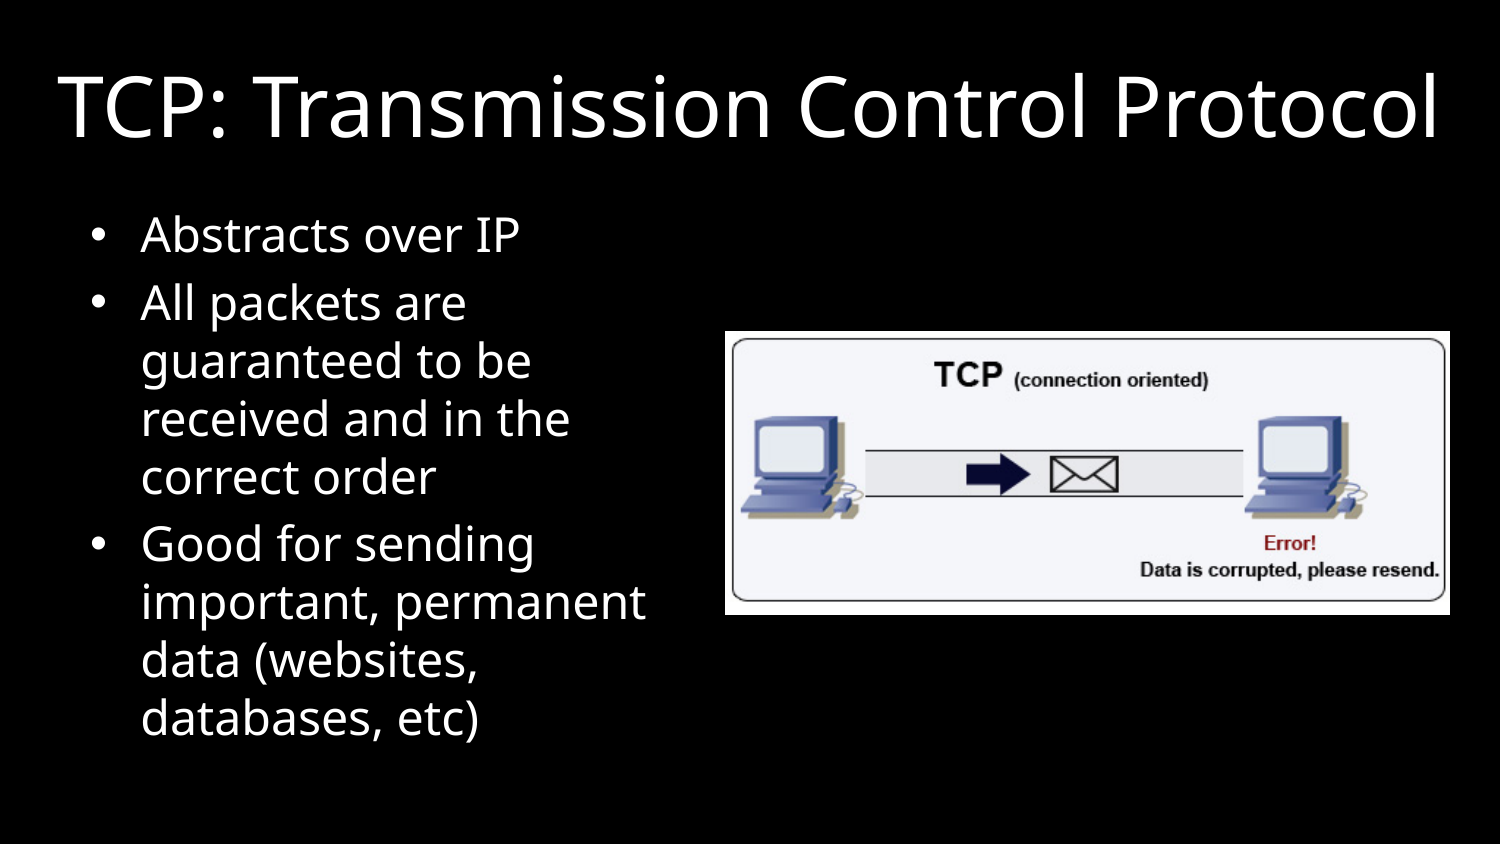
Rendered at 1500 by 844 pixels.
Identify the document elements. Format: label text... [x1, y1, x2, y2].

title TCP: Transmission Control Protocol [37, 33, 1463, 175]
list Abstracts over IP All packets are guaranteed to be received and in the correct order Good for sending important, permanent data (websites, databases, etc) [75, 196, 713, 754]
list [724, 331, 1451, 615]
